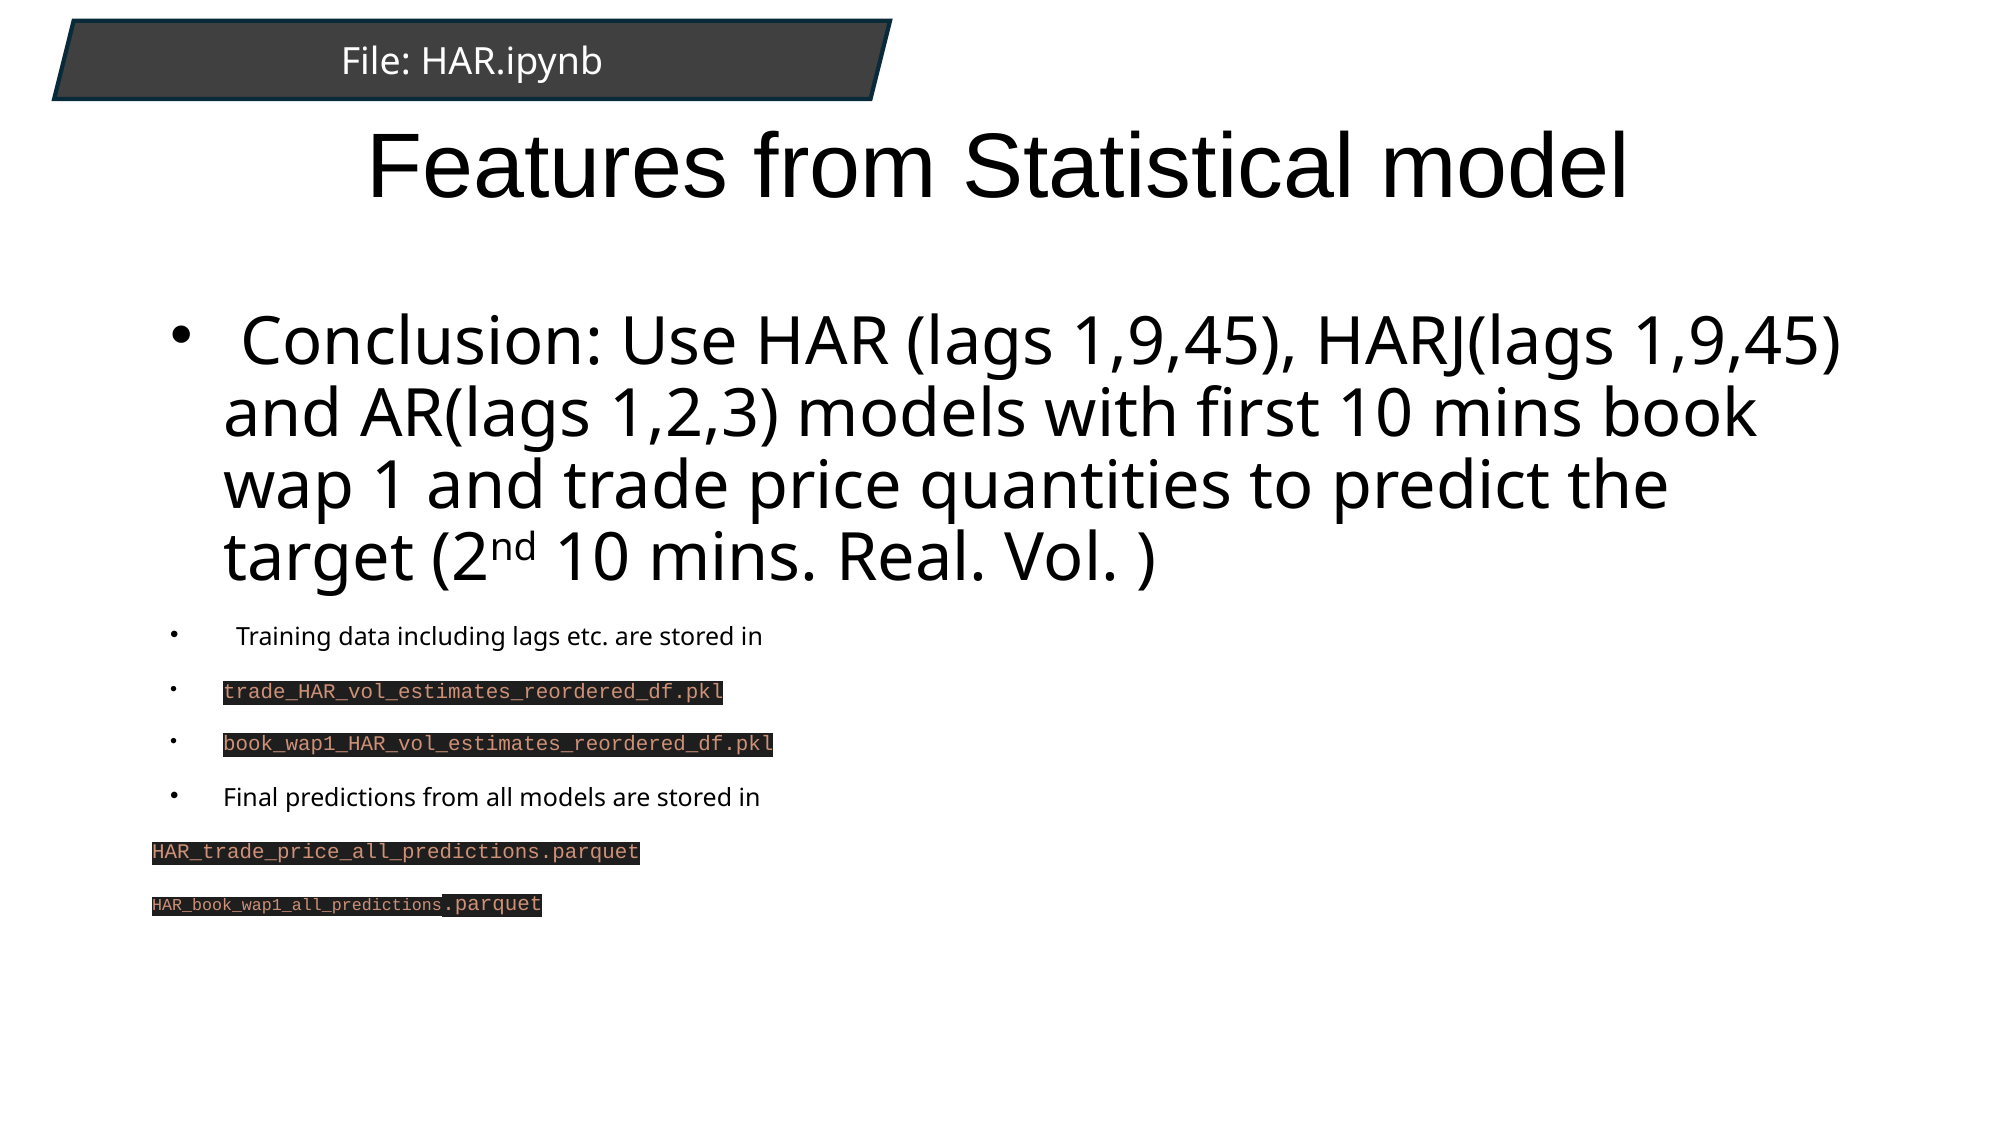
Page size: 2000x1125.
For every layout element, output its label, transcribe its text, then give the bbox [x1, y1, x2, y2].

title Features from Statistical model [137, 59, 1862, 277]
text_box File: HAR.ipynb [51, 18, 893, 102]
list Conclusion: Use HAR (lags 1,9,45), HARJ(lags 1,9,45) and AR(lags 1,2,3) models with first 10 mins book wap 1 and trade price quantities to predict the target (2nd 10 mins. Real. Vol. ) Training data including lags etc. are stored in trade_HAR_vol_estimates_reordered_df.pkl book_wap1_HAR_vol_estimates_reordered_df.pkl Final predictions from all models are stored in HAR_trade_price_all_predictions.parquet HAR_book_wap1_all_predictions.parquet [137, 299, 1862, 1013]
